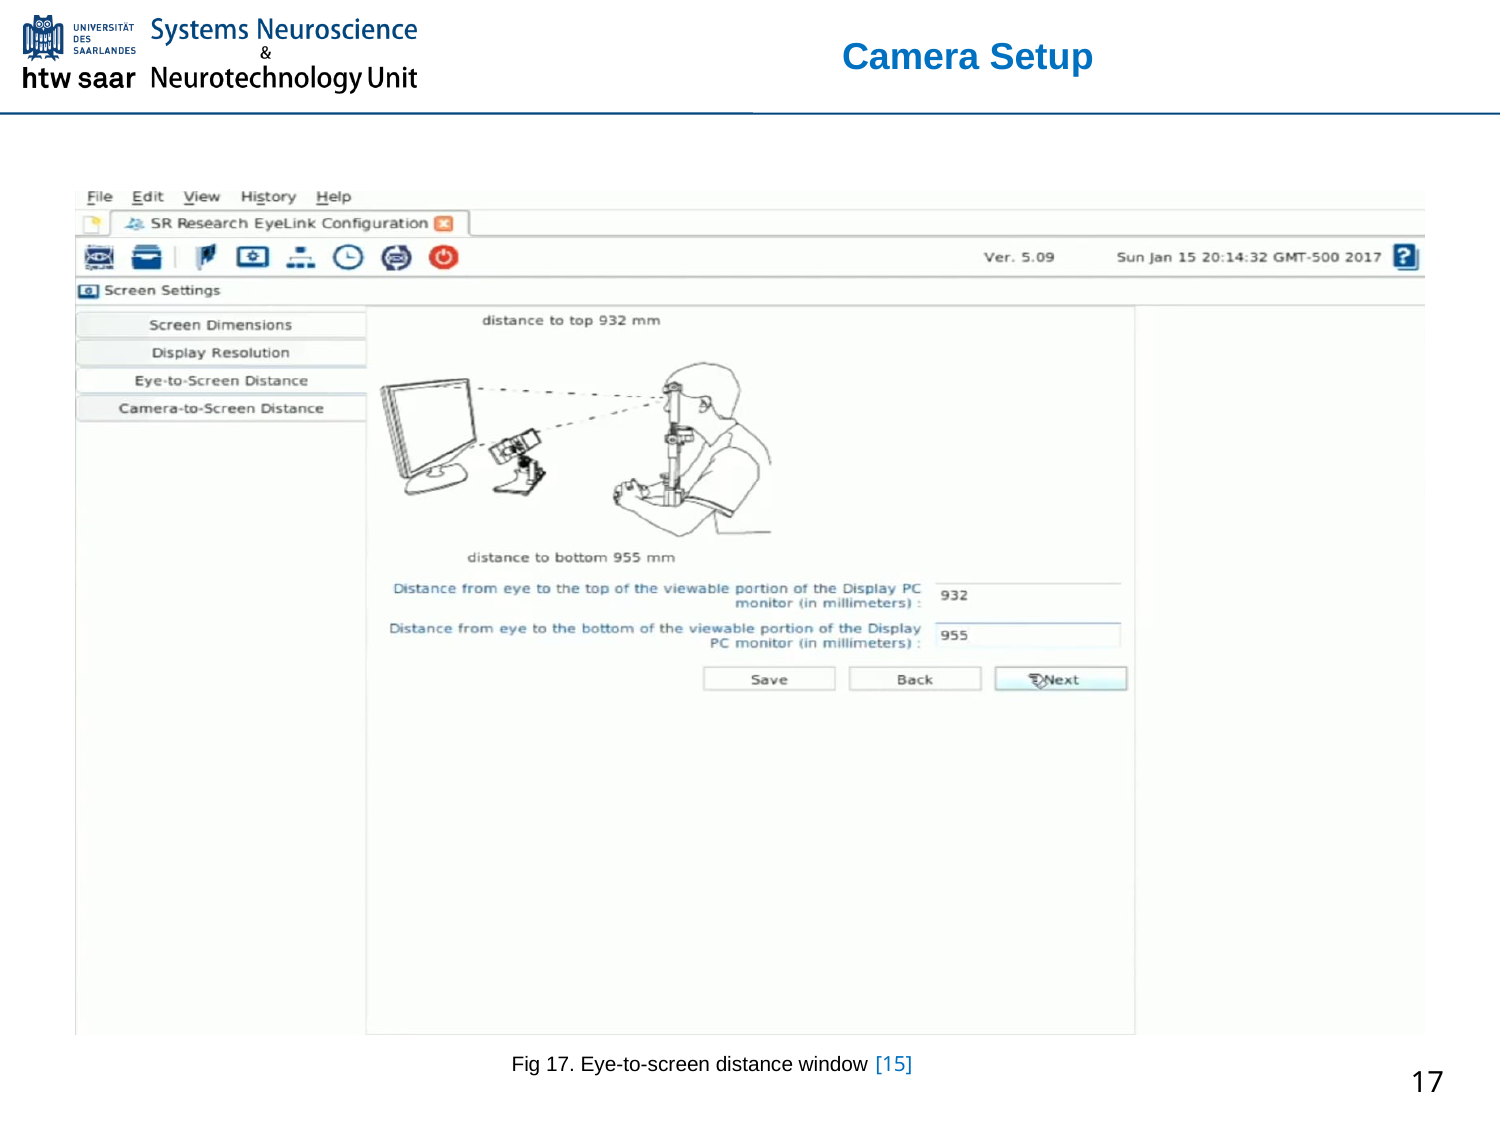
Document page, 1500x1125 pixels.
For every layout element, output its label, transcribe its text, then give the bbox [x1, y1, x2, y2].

title Camera Setup [430, 7, 1495, 102]
text_box 17 [1154, 1055, 1459, 1106]
picture [74, 191, 1425, 1035]
text_box Fig 17. Eye-to-screen distance window [15] [496, 1035, 1248, 1085]
picture [23, 15, 417, 94]
